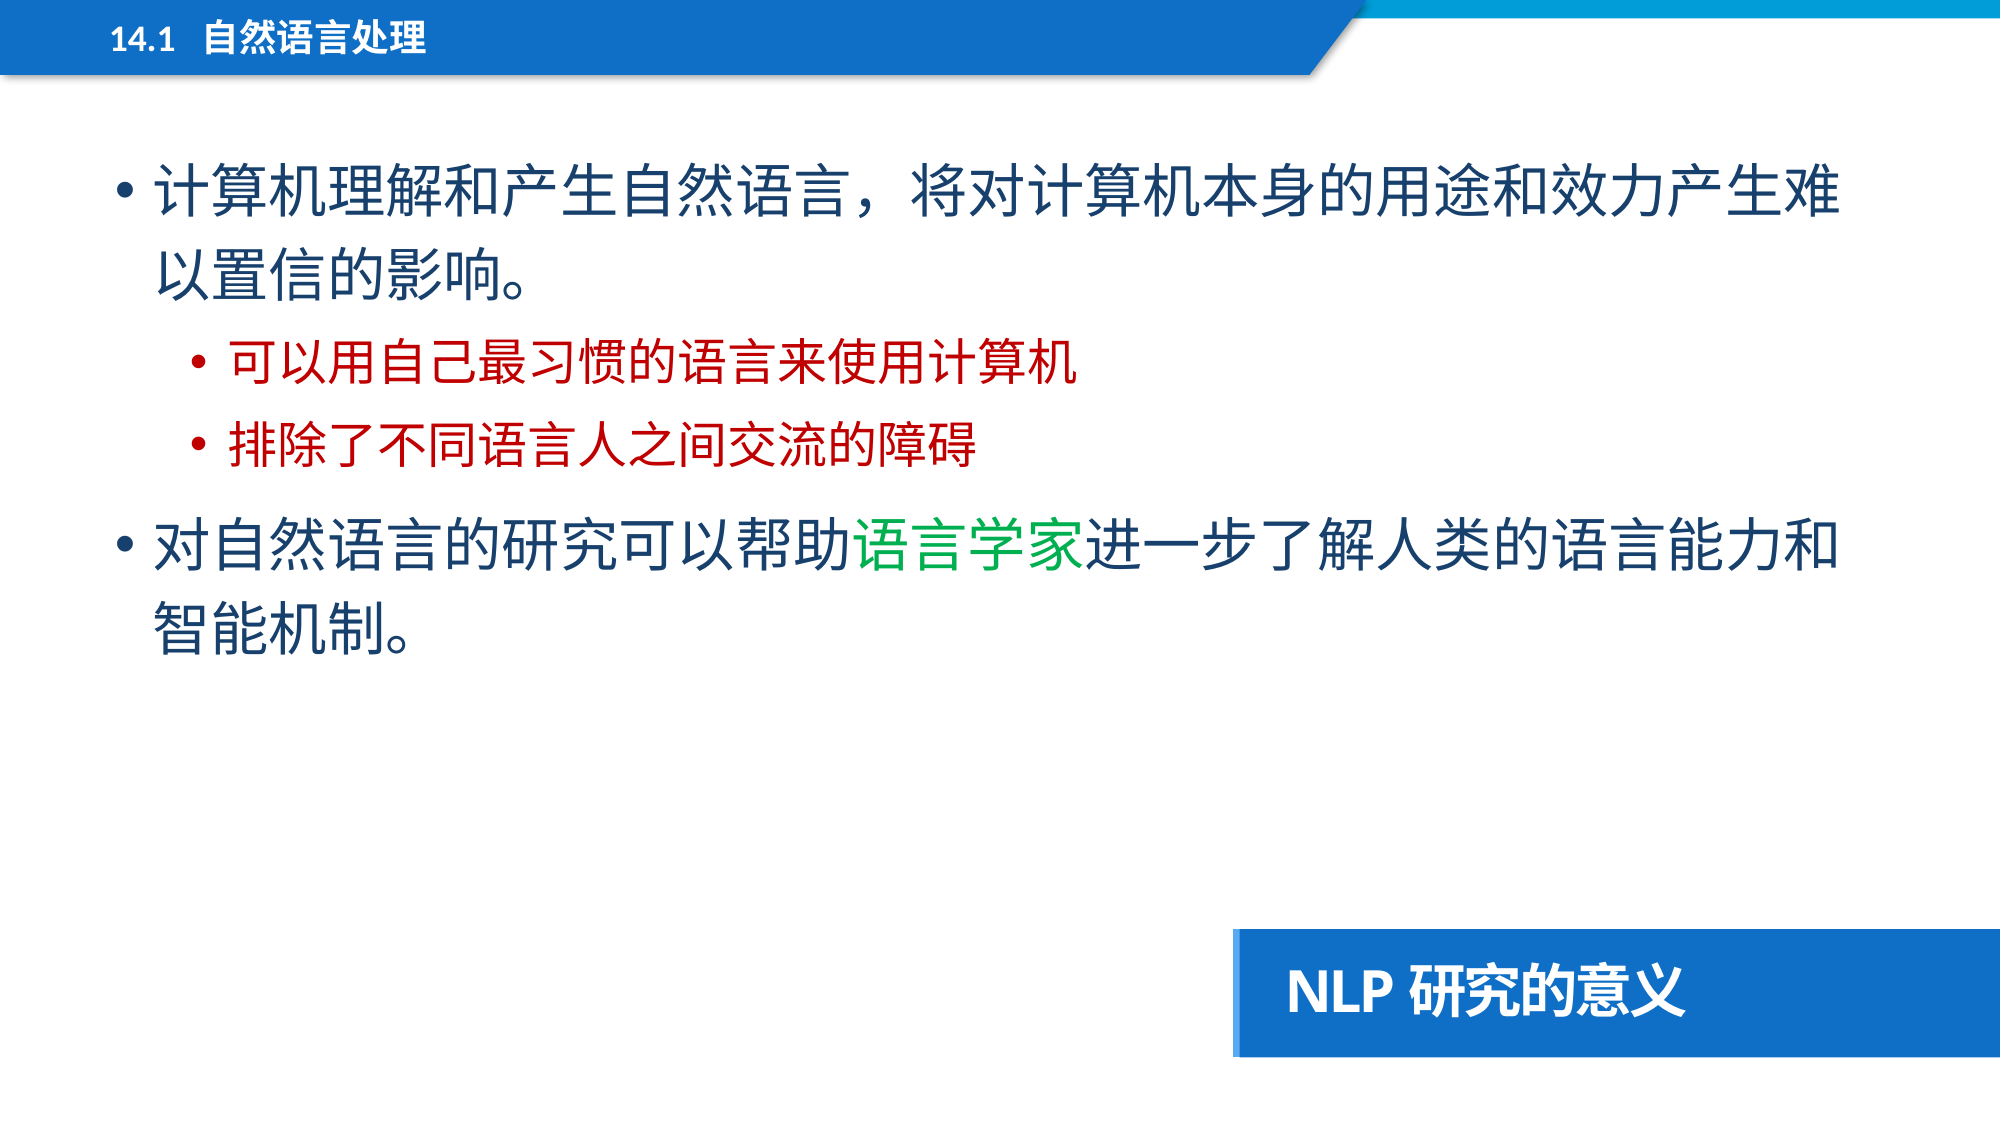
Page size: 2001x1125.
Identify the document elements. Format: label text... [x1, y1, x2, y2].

list 14.1 自然语言处理 [93, 11, 1138, 68]
list NLP研究的意义 [1239, 929, 2000, 1058]
list 计算机理解和产生自然语言，将对计算机本身的用途和效力产生难以置信的影响。 可以用自己最习惯的语言来使用计算机 排除了不同语言人之间交流的障碍 对自然语言的研究可以帮助语言学家进一步了解人类的语言能力和智能机制。 [99, 133, 1878, 1058]
